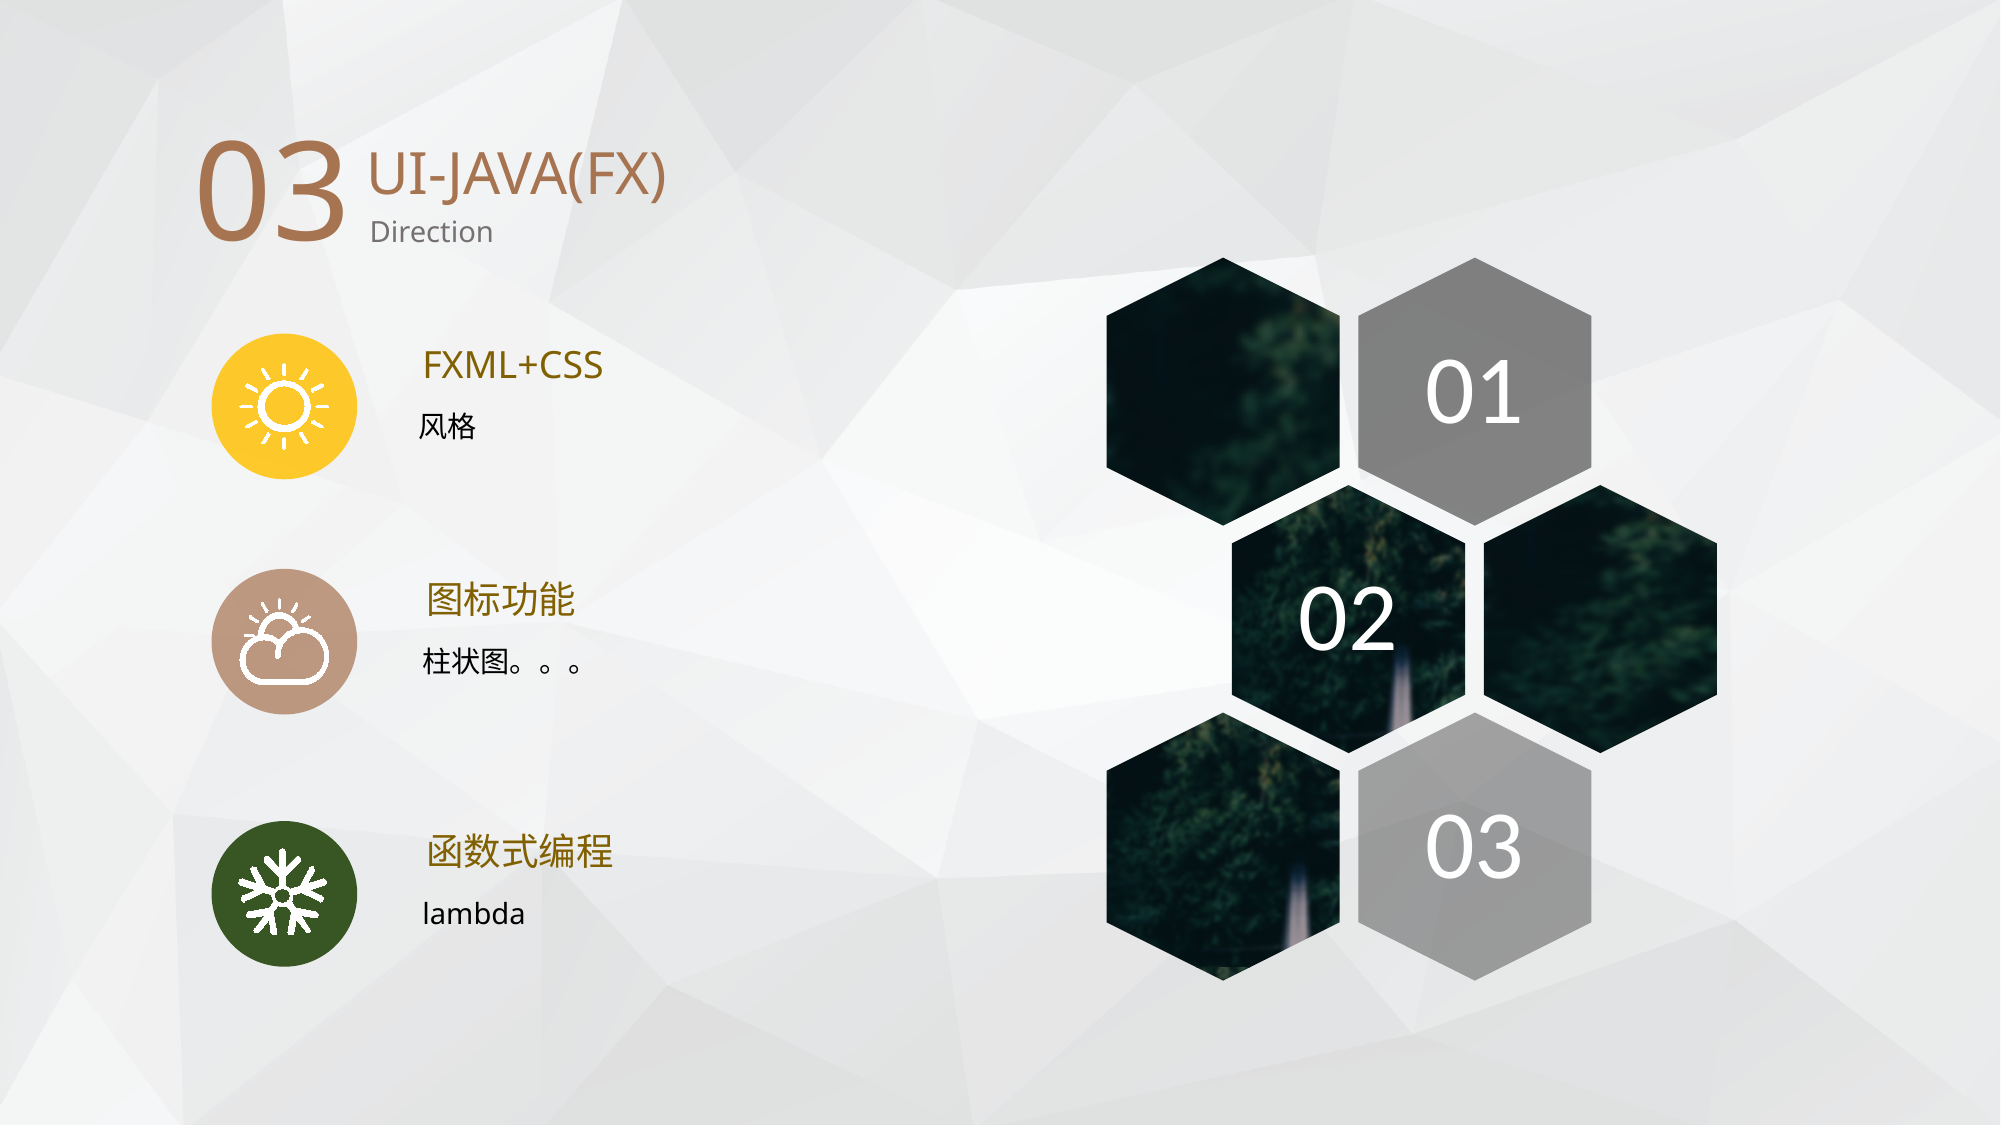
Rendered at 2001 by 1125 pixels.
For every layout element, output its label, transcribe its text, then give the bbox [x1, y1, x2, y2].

text_box 柱状图。。。 [407, 618, 914, 686]
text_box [179, 95, 819, 278]
text_box 图标功能 [411, 568, 602, 629]
picture [0, 0, 2001, 1125]
text_box lambda [407, 870, 914, 938]
text_box 风格 [403, 383, 914, 451]
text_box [211, 568, 358, 715]
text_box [914, 257, 1917, 981]
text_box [211, 333, 358, 480]
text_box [211, 821, 358, 967]
text_box 函数式编程 [411, 820, 674, 881]
text_box FXML+CSS [407, 333, 657, 394]
